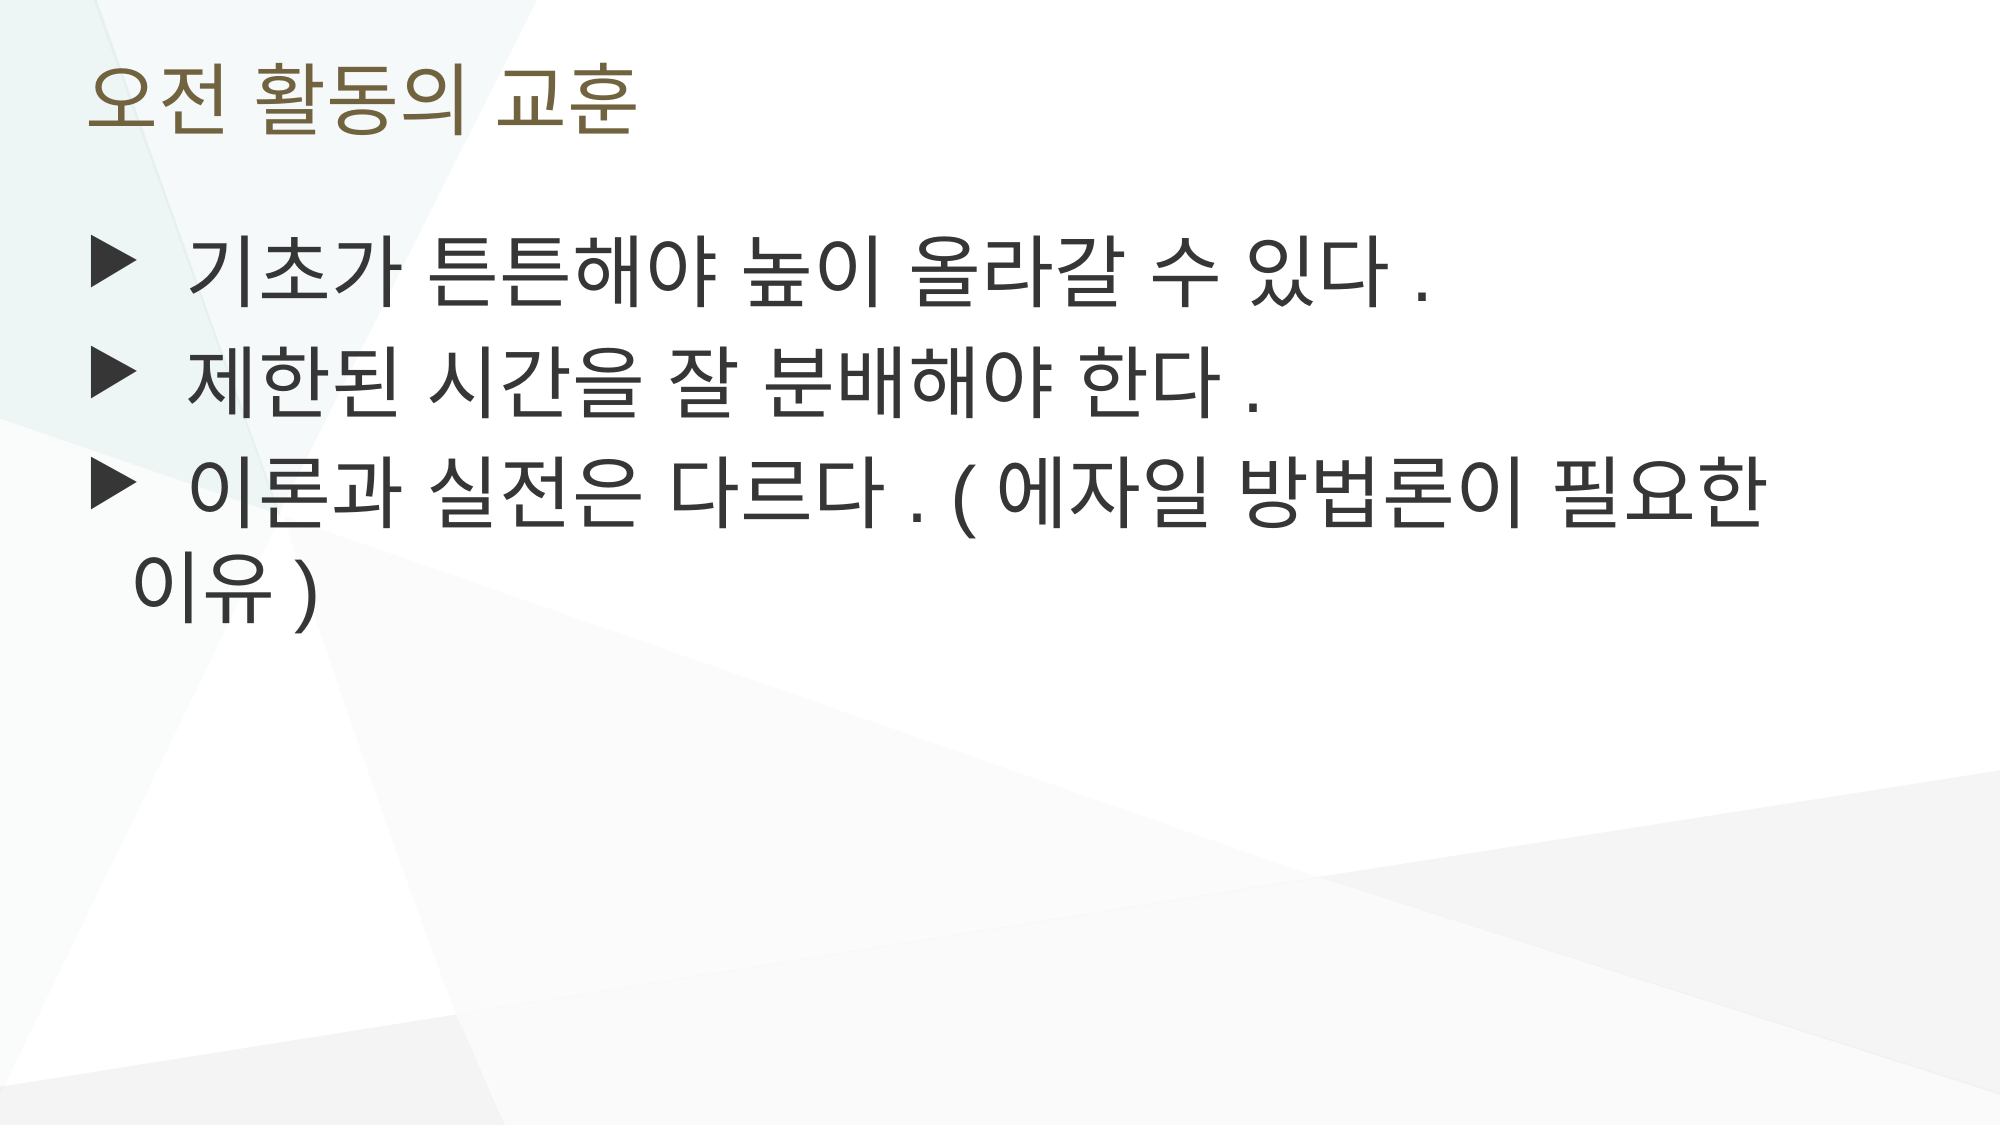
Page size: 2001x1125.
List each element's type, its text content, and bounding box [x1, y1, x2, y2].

list 기초가 튼튼해야 높이 올라갈 수 있다. 제한된 시간을 잘 분배해야 한다. 이론과 실전은 다르다. (에자일 방법론이 필요한 이유) [70, 214, 1925, 1029]
title 오전 활동의 교훈 [70, 20, 1925, 175]
